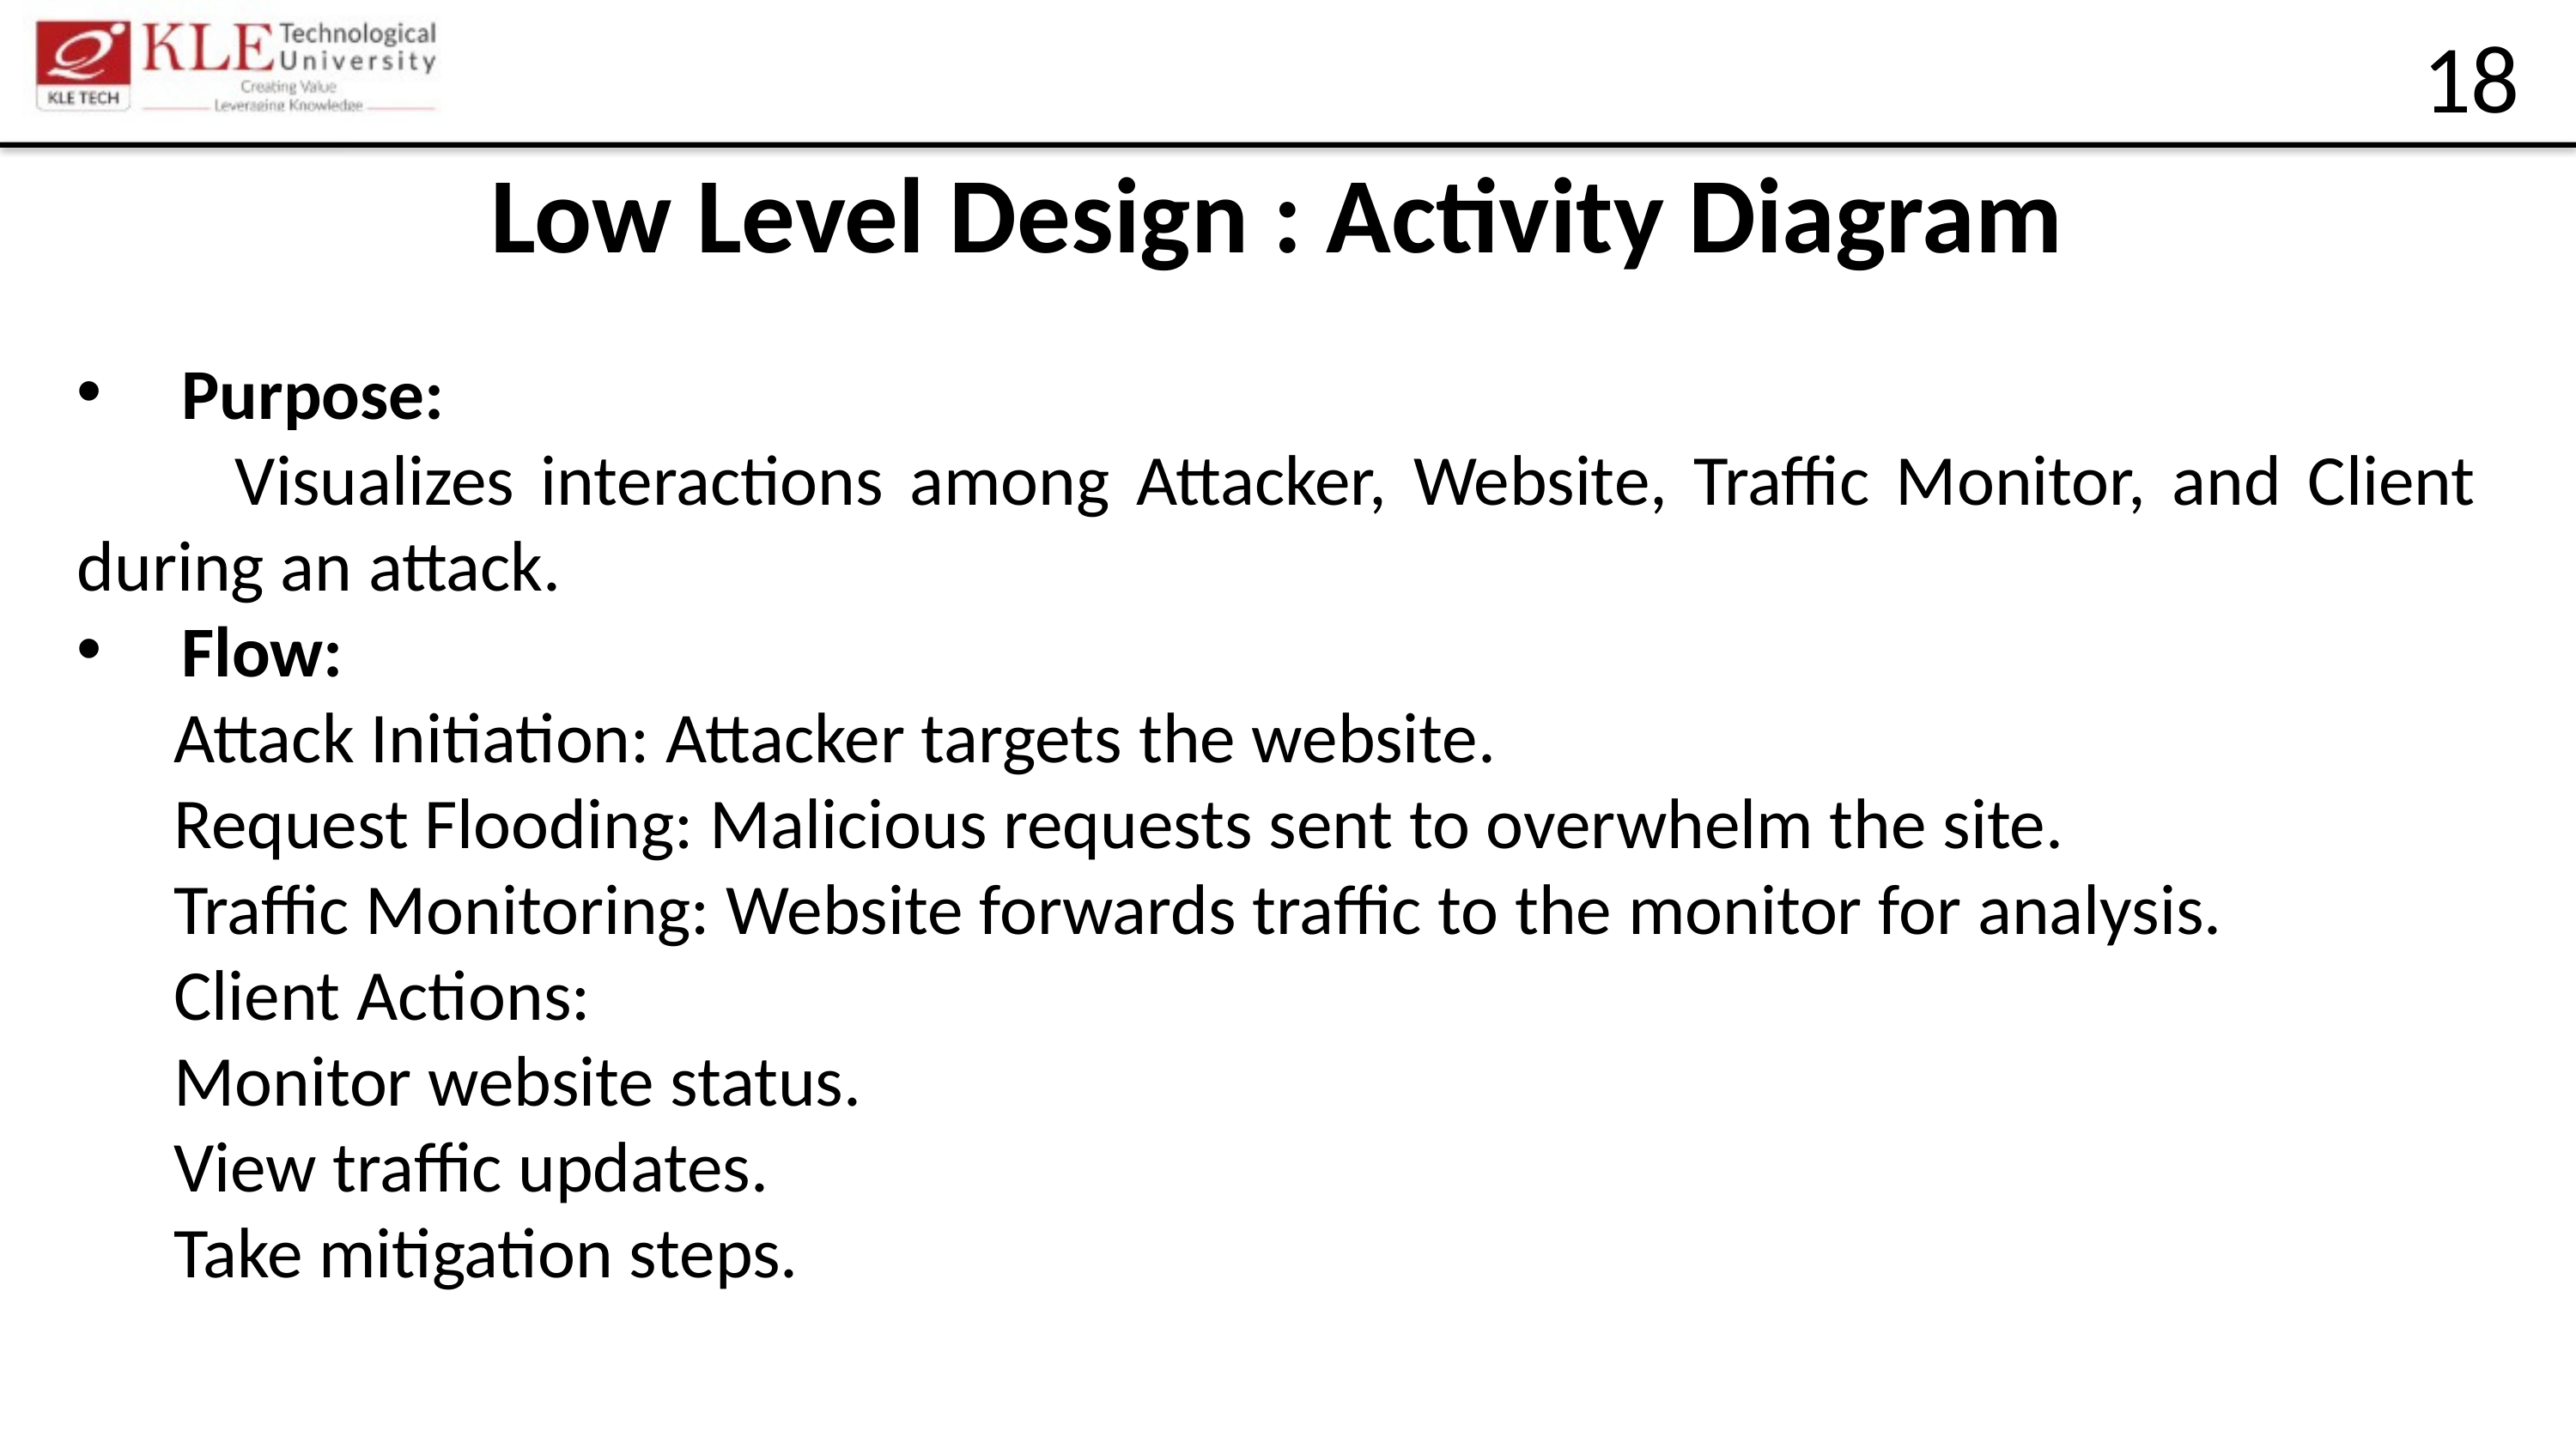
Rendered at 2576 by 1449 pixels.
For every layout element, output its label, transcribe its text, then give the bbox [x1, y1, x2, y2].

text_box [0, 0, 2576, 145]
text_box Purpose: Visualizes interactions among Attacker, Website, Traffic Monitor, and Client during an attack. Flow: Attack Initiation: Attacker targets the website. Request Flooding: Malicious requests sent to overwhelm the site. Traffic Monitoring: Website forwards traffic to the monitor for analysis. Client Actions: Monitor website status. View traffic updates. Take mitigation steps. [64, 341, 2491, 1299]
text_box Low Level Design : Activity Diagram [399, 155, 2155, 275]
